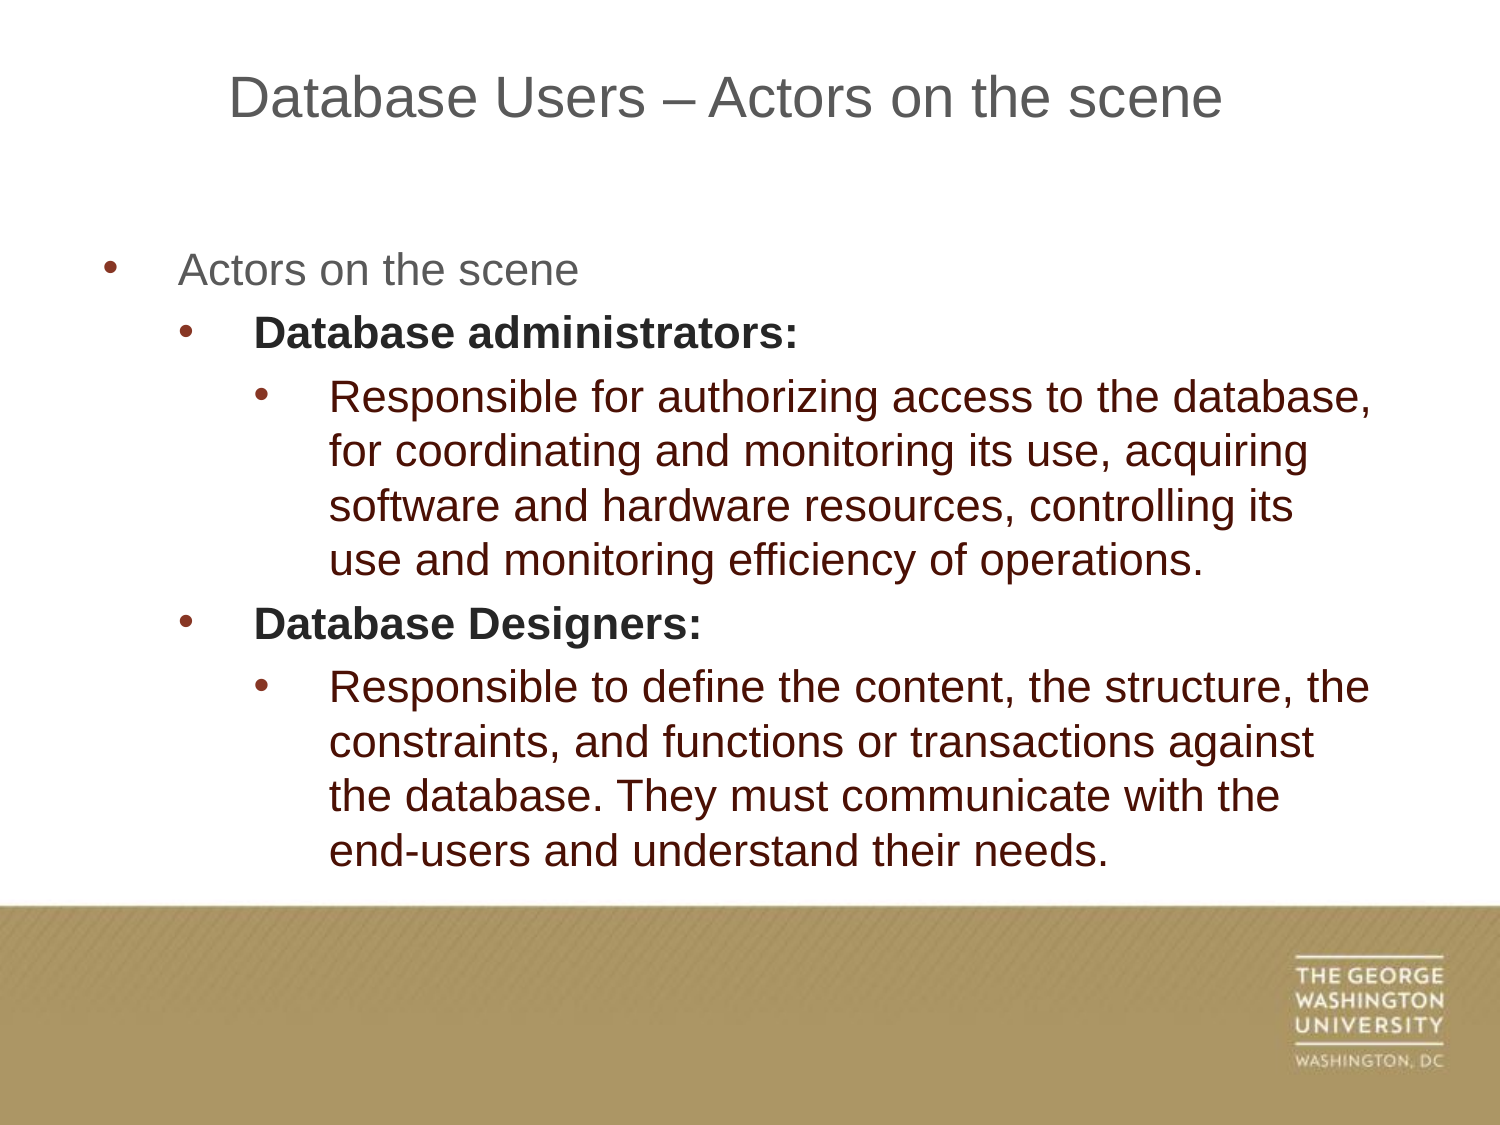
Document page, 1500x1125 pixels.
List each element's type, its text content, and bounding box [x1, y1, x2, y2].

list Actors on the scene Database administrators: Responsible for authorizing access to the database, for coordinating and monitoring its use, acquiring software and hardware resources, controlling its use and monitoring efficiency of operations. Database Designers: Responsible to define the content, the structure, the constraints, and functions or transactions against the database. They must communicate with the end-users and understand their needs. [87, 232, 1390, 899]
title Database Users – Actors on the scene [172, 51, 1283, 209]
picture [0, 0, 1500, 1125]
